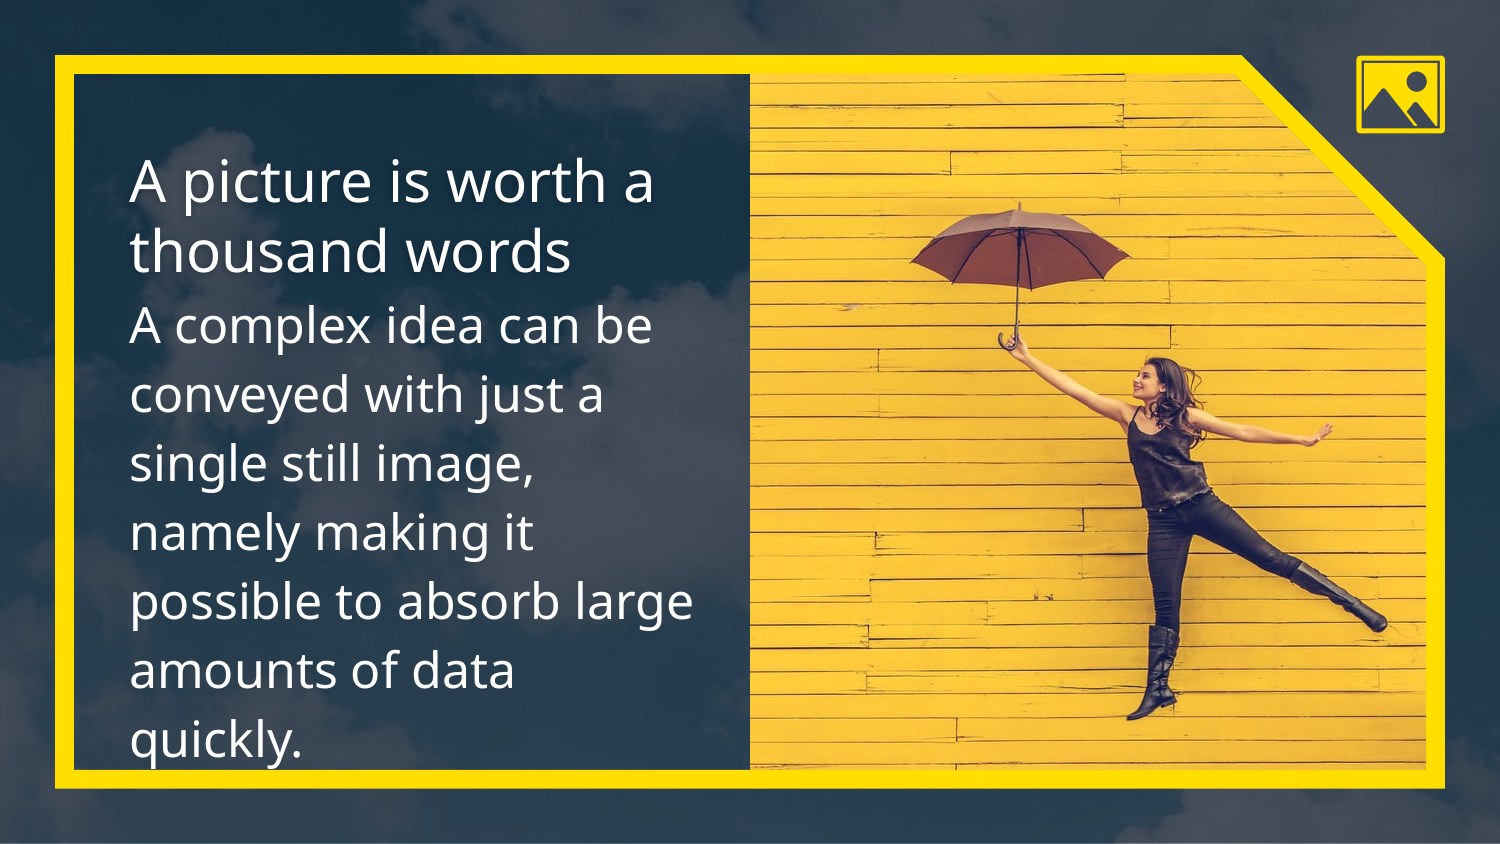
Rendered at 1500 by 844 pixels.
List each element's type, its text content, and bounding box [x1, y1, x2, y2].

picture [0, 0, 1500, 844]
list A complex idea can be conveyed with just a single still image, namely making it possible to absorb large amounts of data quickly. [129, 284, 696, 669]
title A picture is worth a thousand words [129, 204, 696, 284]
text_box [1356, 55, 1446, 134]
